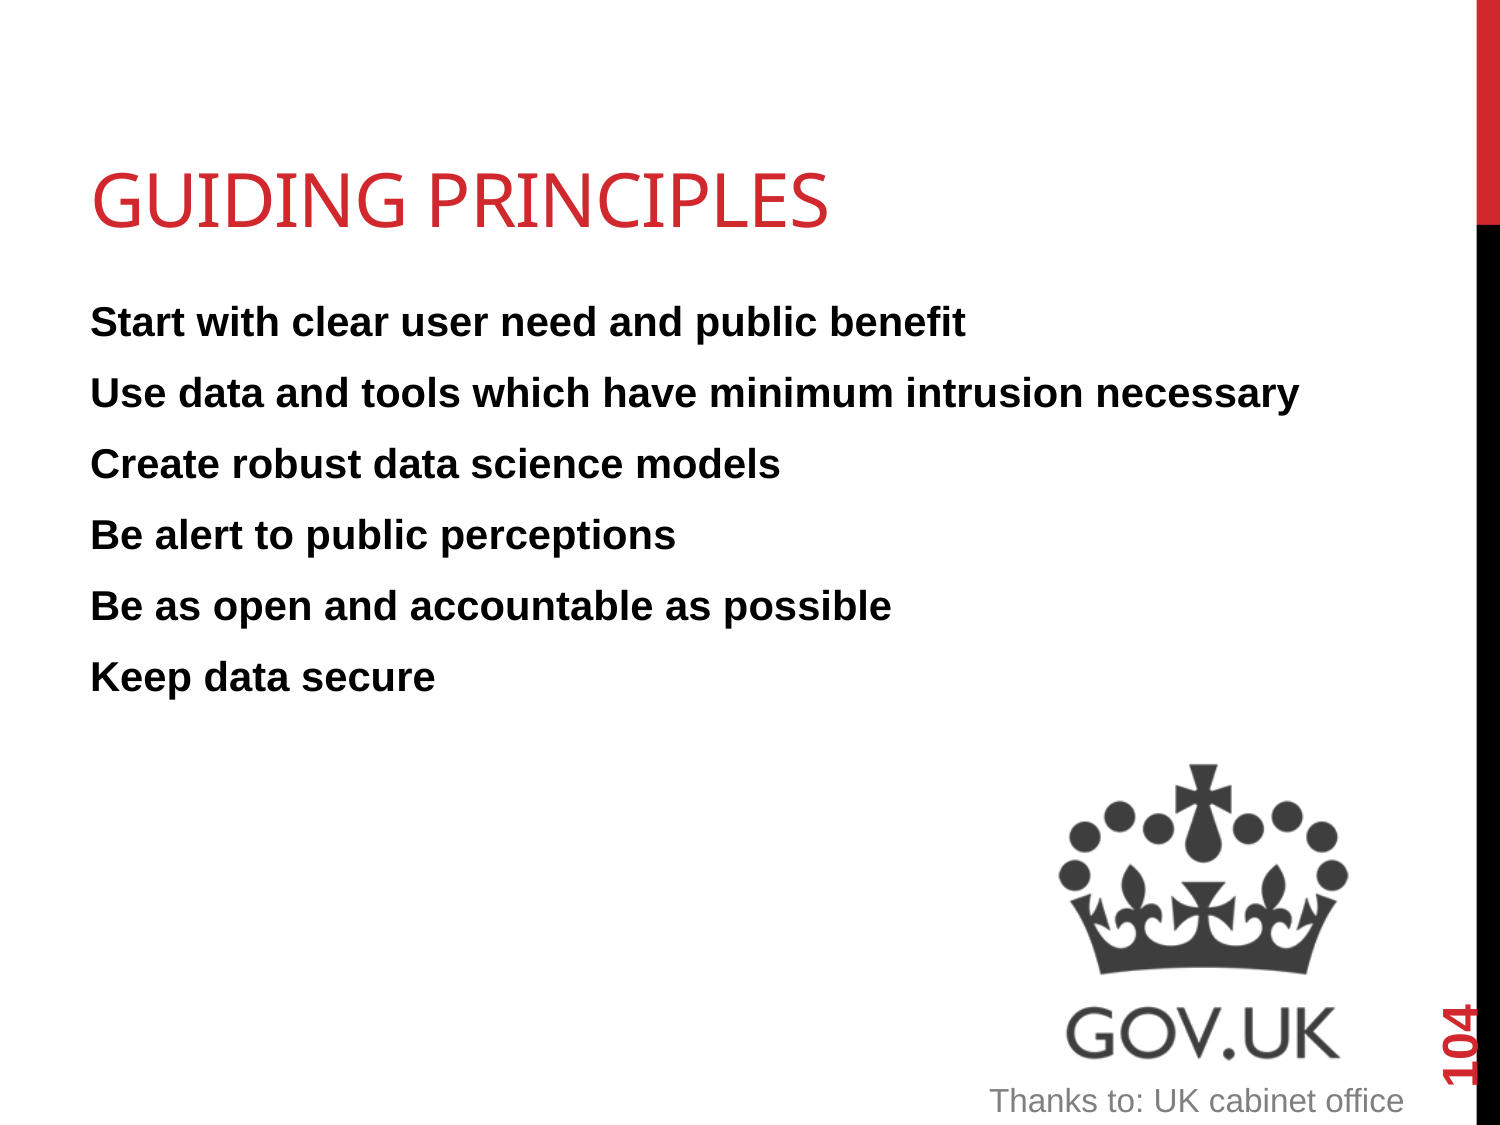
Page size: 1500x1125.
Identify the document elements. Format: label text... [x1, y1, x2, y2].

title Guiding principles [75, 25, 1025, 250]
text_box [378, 752, 1488, 1125]
list Start with clear user need and public benefit Use data and tools which have minimum intrusion necessary Create robust data science models Be alert to public perceptions Be as open and accountable as possible Keep data secure [75, 287, 1325, 1005]
